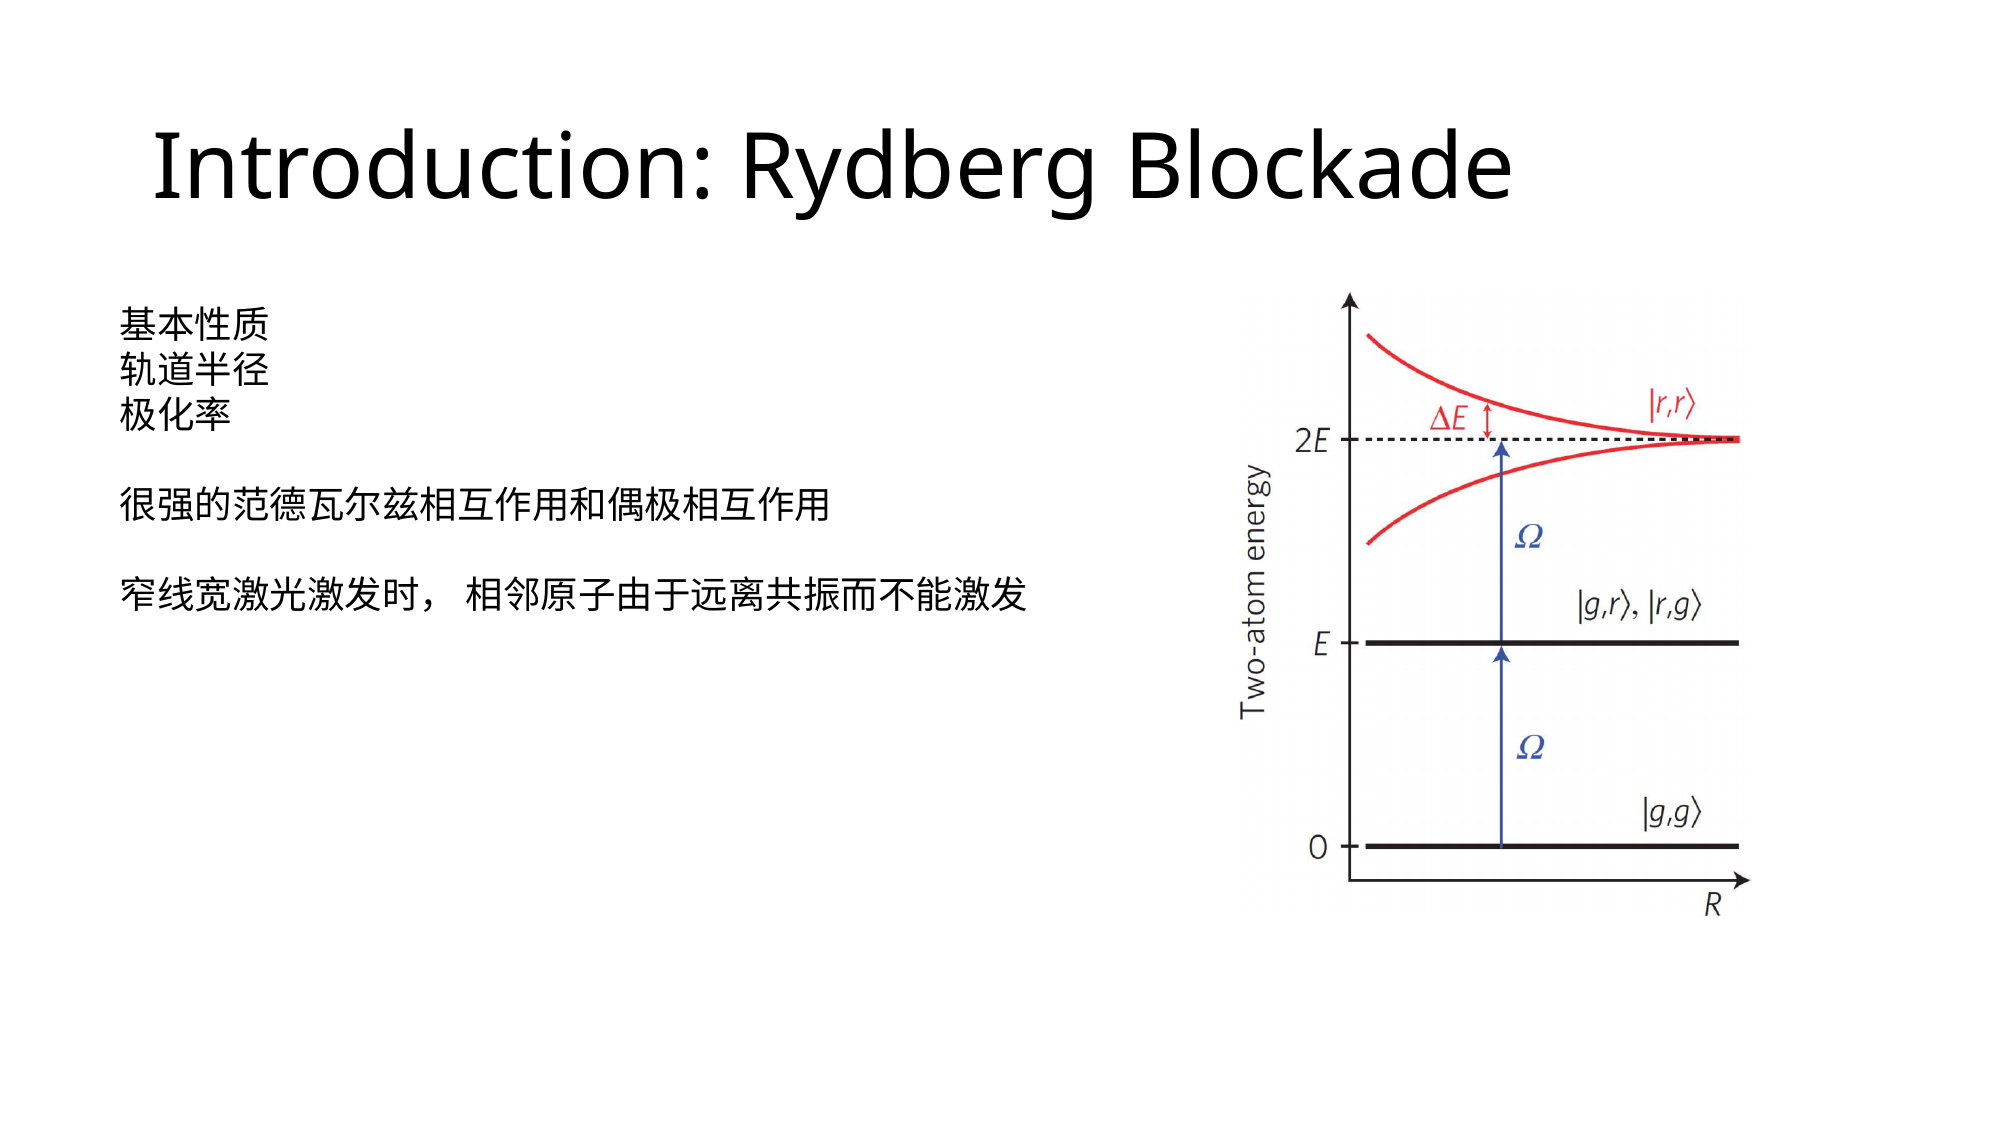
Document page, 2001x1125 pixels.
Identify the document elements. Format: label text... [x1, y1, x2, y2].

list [1181, 259, 1806, 974]
title Introduction: Rydberg Blockade [137, 59, 1863, 278]
